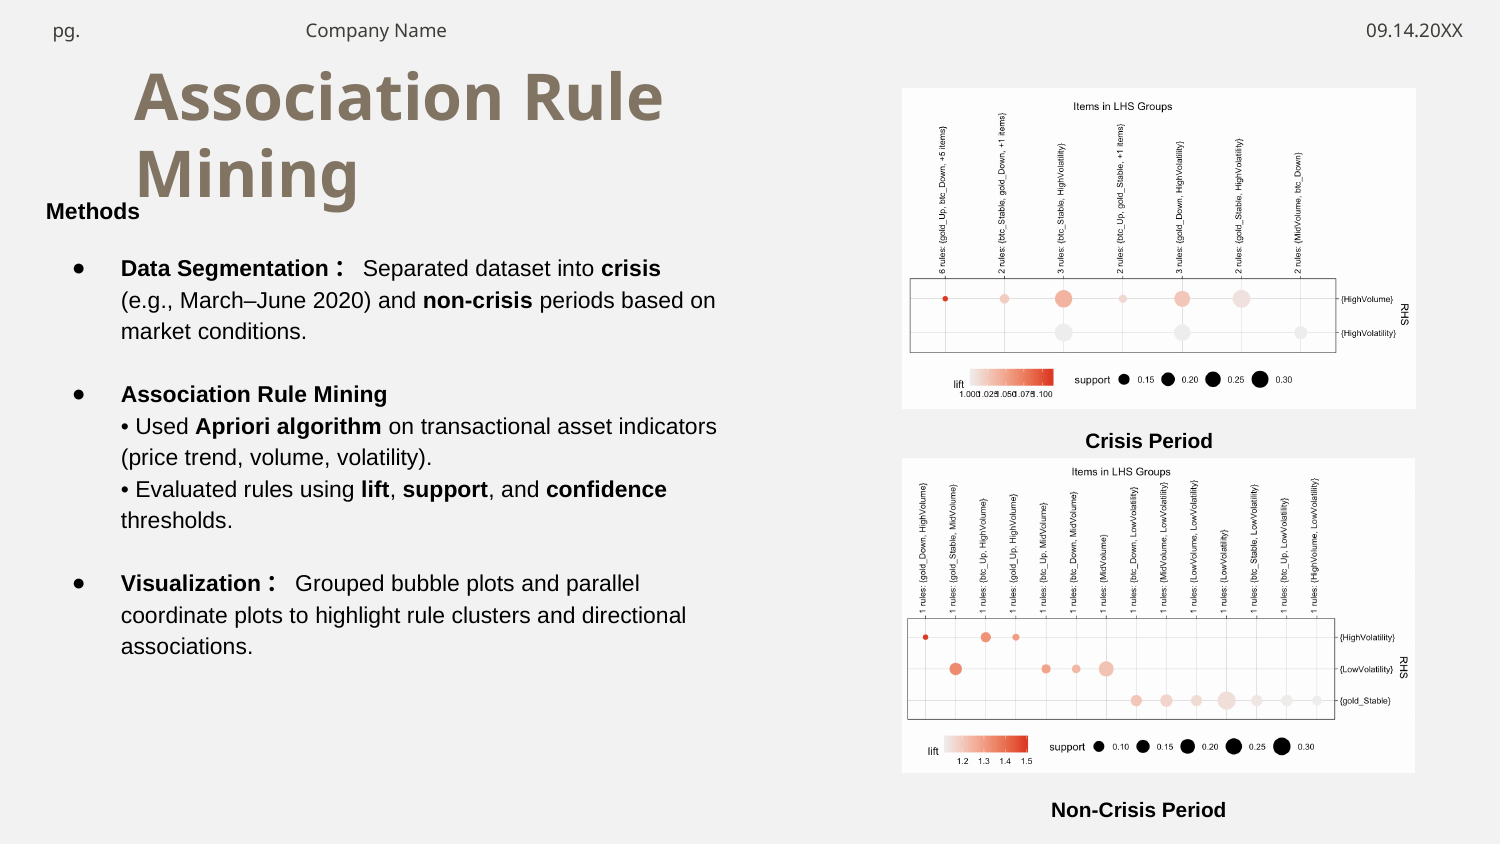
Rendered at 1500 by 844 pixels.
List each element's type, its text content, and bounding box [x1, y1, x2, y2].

picture [902, 458, 1415, 773]
text_box Crisis Period [1070, 417, 1239, 456]
text_box Methods Data Segmentation：Separated dataset into crisis (e.g., March–June 2020) and non-crisis periods based on market conditions. Association Rule Mining • Used Apriori algorithm on transactional asset indicators (price trend, volume, volatility). • Evaluated rules using lift, support, and confidence thresholds. Visualization：Grouped bubble plots and parallel coordinate plots to highlight rule clusters and directional associations. [30, 178, 736, 707]
text_box Association Rule Mining [119, 40, 873, 159]
picture [901, 88, 1416, 409]
text_box Non-Crisis Period [1036, 782, 1270, 828]
